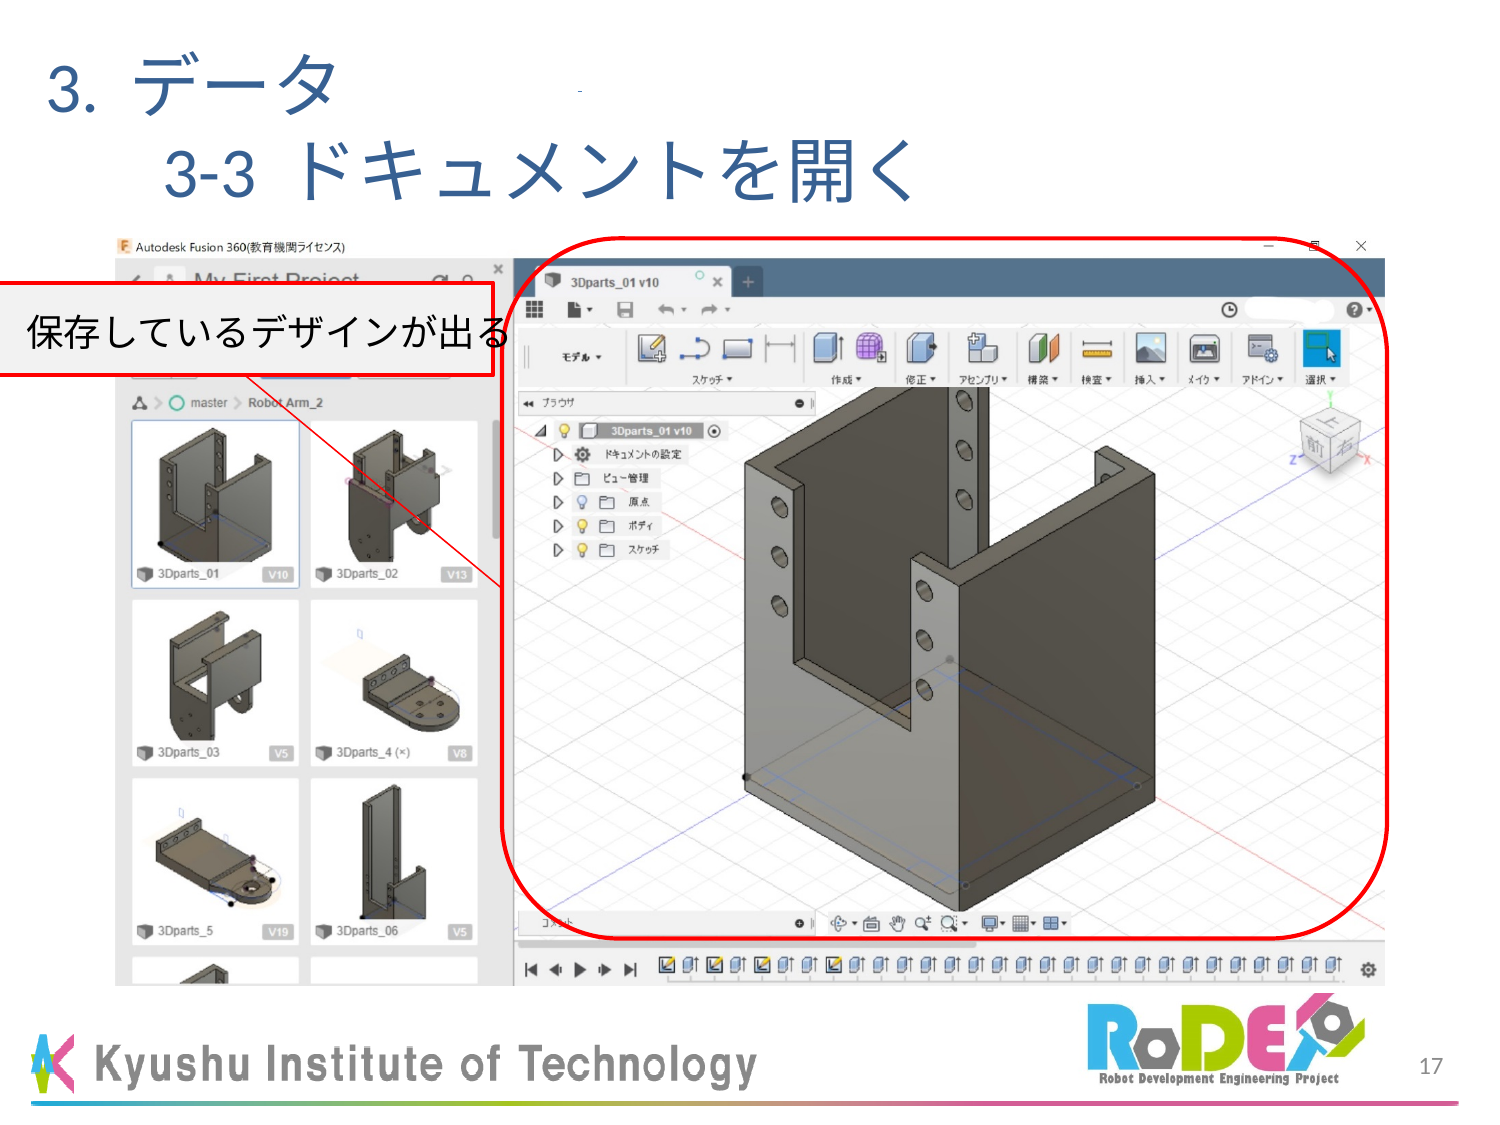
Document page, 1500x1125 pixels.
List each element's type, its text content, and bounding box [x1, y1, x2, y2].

picture [115, 238, 1385, 987]
text_box 保存しているデザインが出る [11, 302, 110, 362]
slide_number 16 [1387, 1035, 1459, 1095]
picture [31, 993, 1459, 1106]
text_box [244, 375, 503, 589]
title 3. データ 3-3 ドキュメントを開く [30, 32, 1424, 221]
text_box [0, 281, 110, 377]
